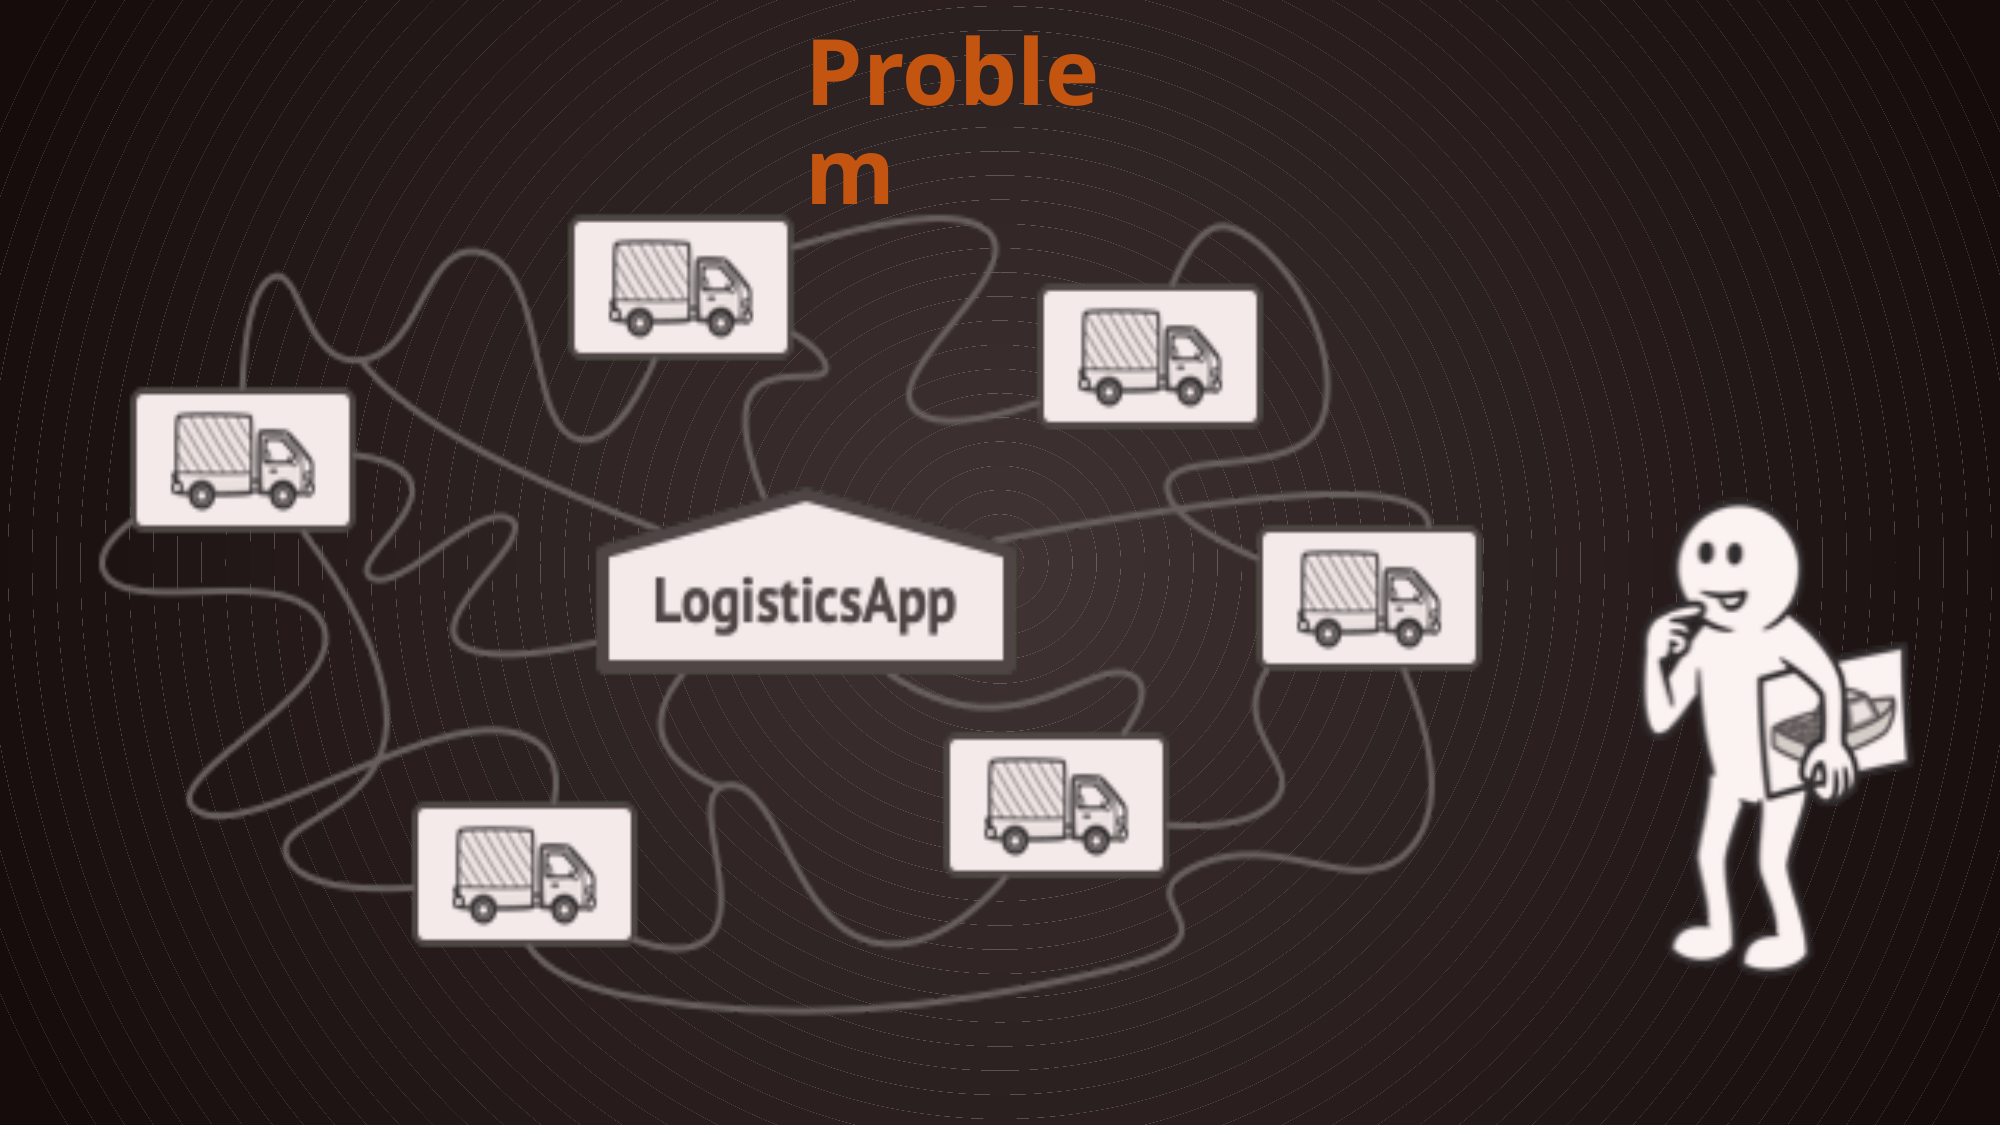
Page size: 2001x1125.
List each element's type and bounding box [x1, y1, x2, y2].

text_box [0, 0, 2000, 1125]
list [72, 185, 1949, 1048]
